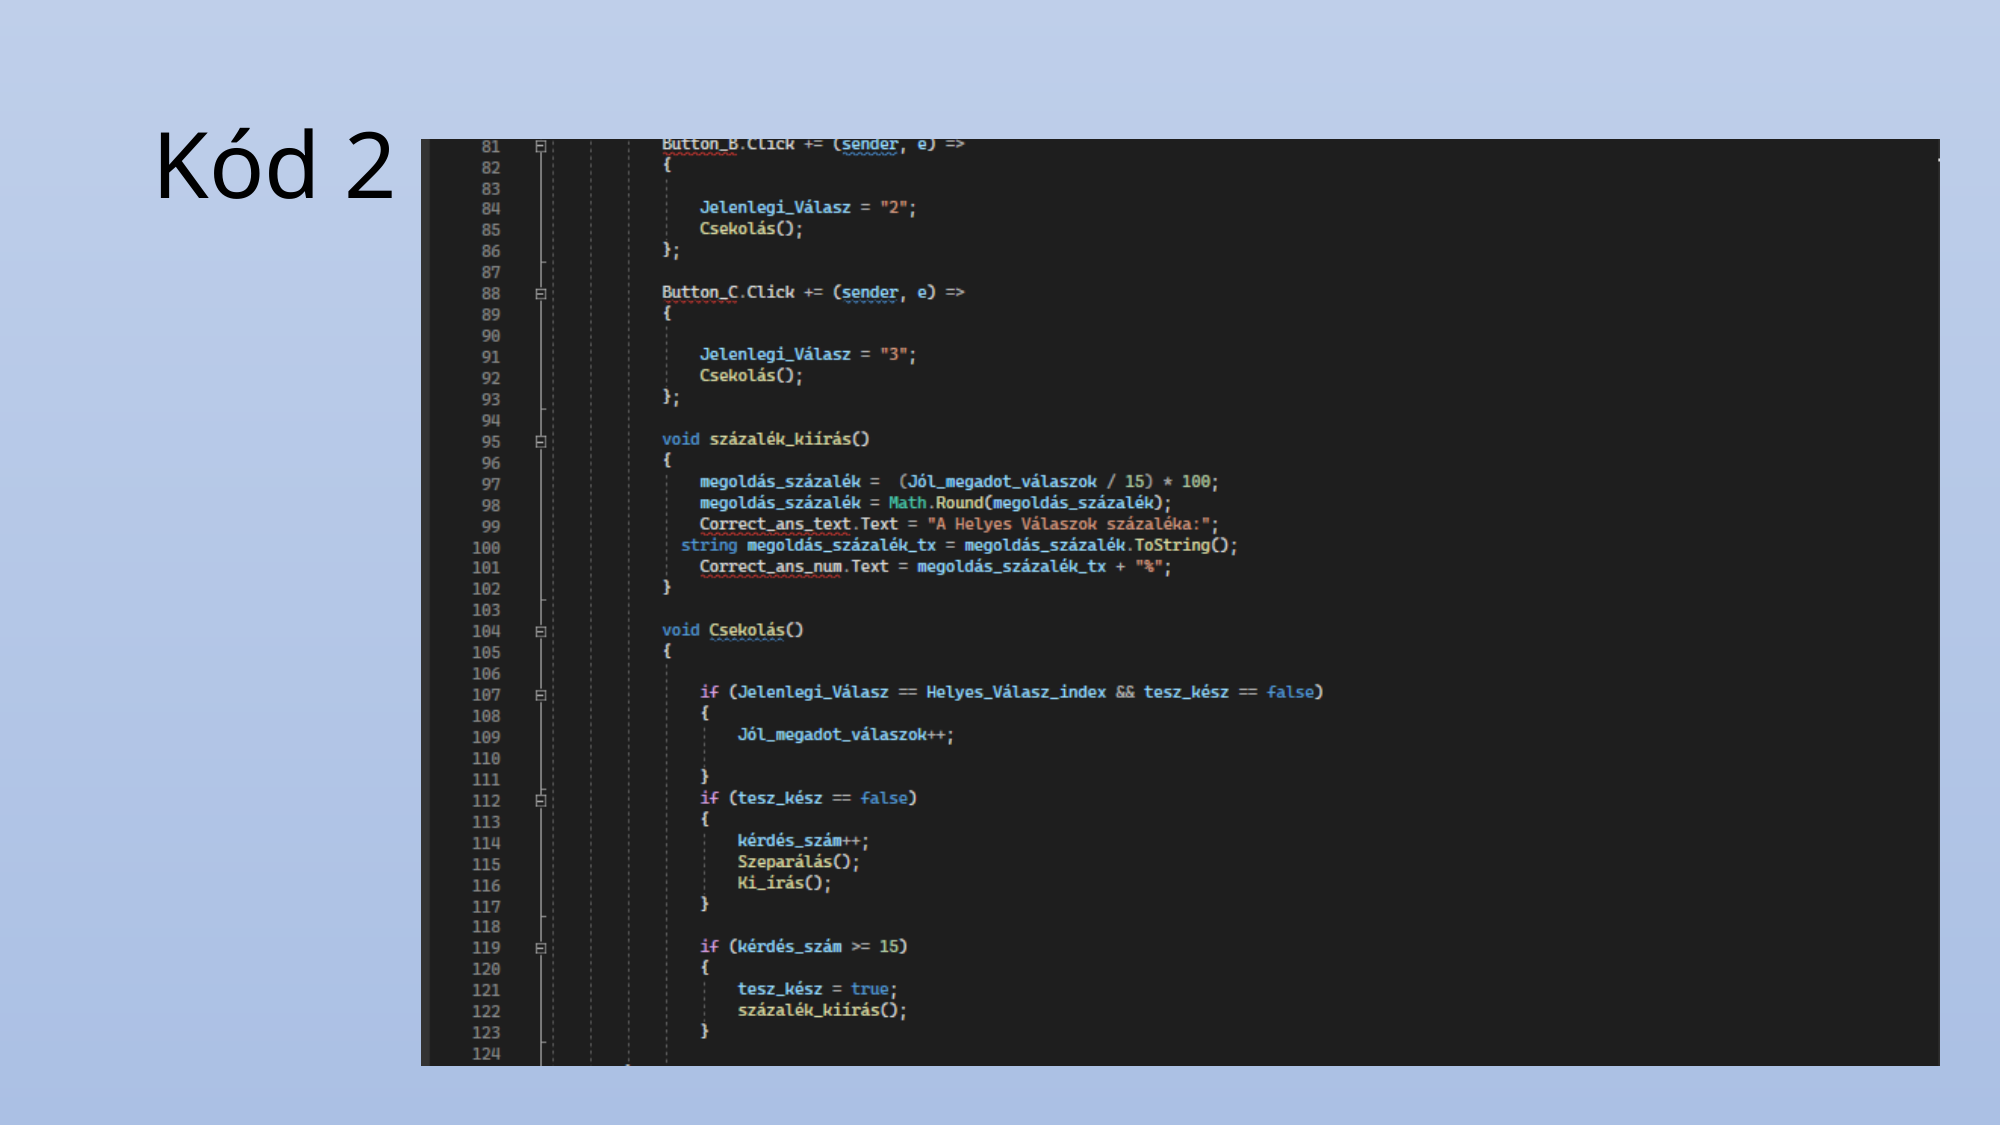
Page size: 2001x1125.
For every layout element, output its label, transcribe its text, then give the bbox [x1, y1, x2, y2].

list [421, 139, 1940, 1066]
title Kód 2 [137, 59, 1863, 278]
